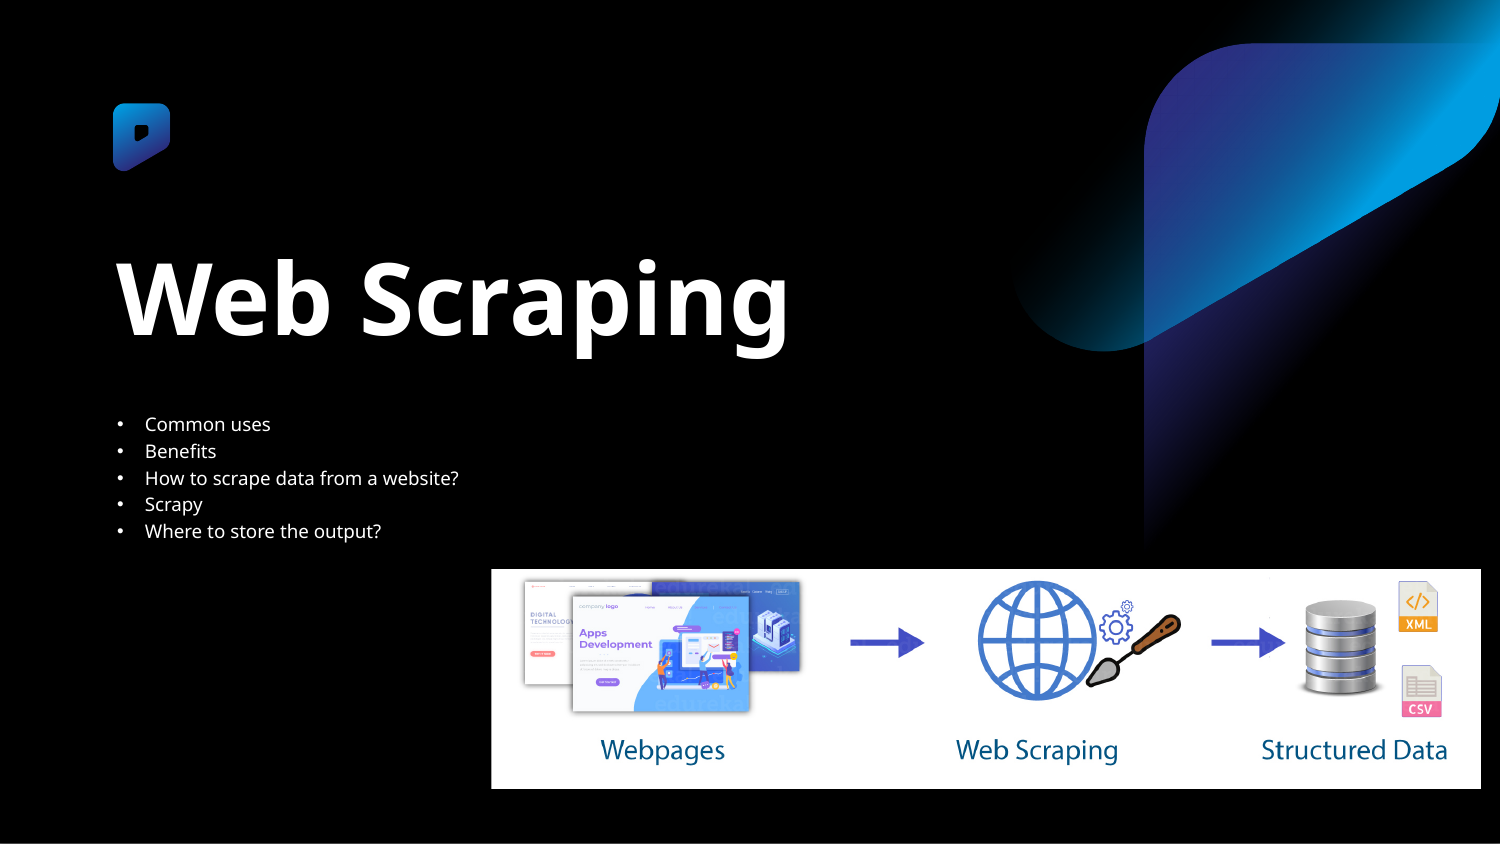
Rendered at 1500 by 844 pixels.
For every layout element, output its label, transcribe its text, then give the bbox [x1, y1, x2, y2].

picture [95, 100, 180, 178]
subtitle Common uses Benefits How to scrape data from a website? Scrapy Where to store the output? [101, 405, 914, 689]
picture [491, 0, 1500, 789]
title Web Scraping [101, 227, 1199, 391]
